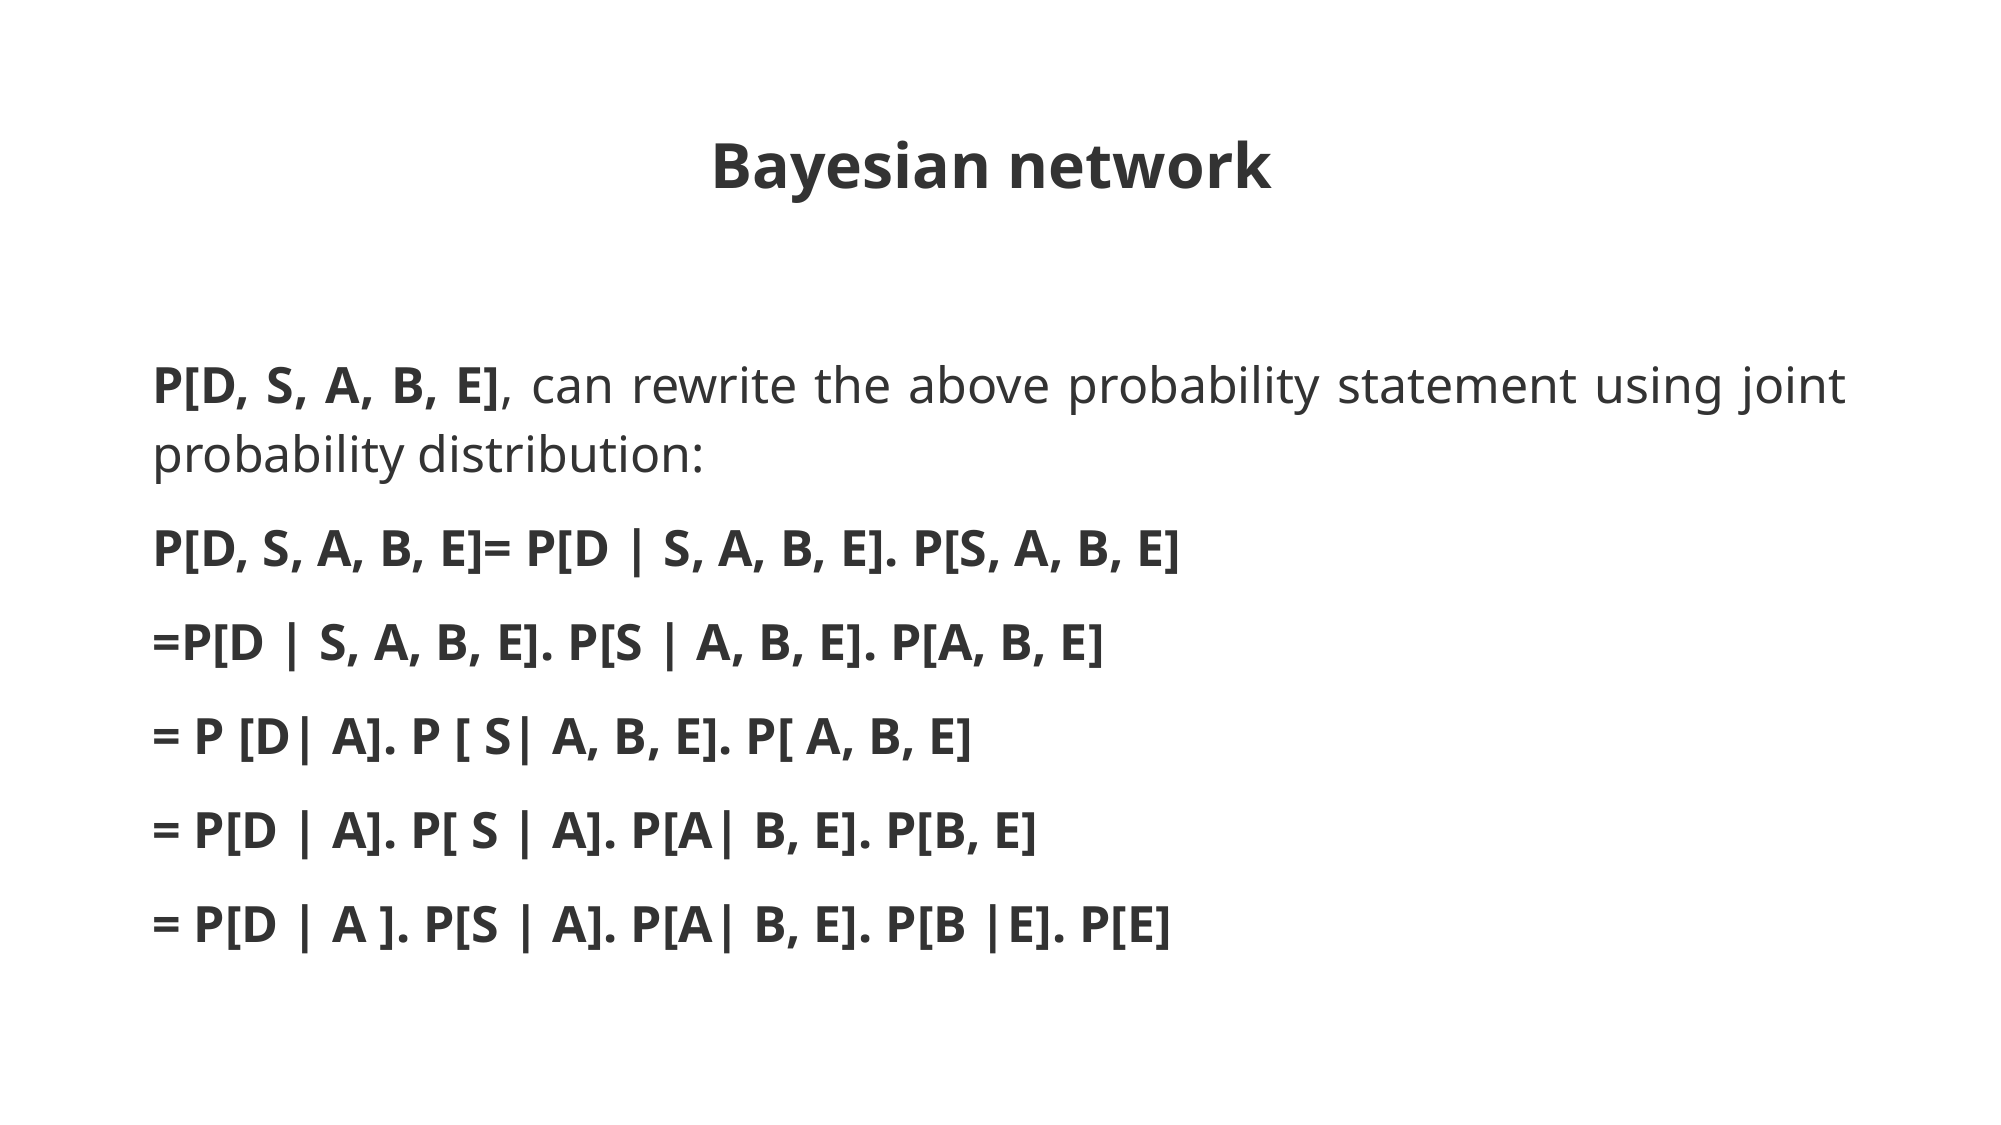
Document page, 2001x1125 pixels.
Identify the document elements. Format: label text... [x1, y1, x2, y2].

list P[D, S, A, B, E], can rewrite the above probability statement using joint probability distribution: P[D, S, A, B, E]= P[D | S, A, B, E]. P[S, A, B, E] =P[D | S, A, B, E]. P[S | A, B, E]. P[A, B, E] = P [D| A]. P [ S| A, B, E]. P[ A, B, E] = P[D | A]. P[ S | A]. P[A| B, E]. P[B, E] = P[D | A ]. P[S | A]. P[A| B, E]. P[B |E]. P[E] [137, 251, 1863, 1014]
title Bayesian network [137, 59, 1863, 251]
